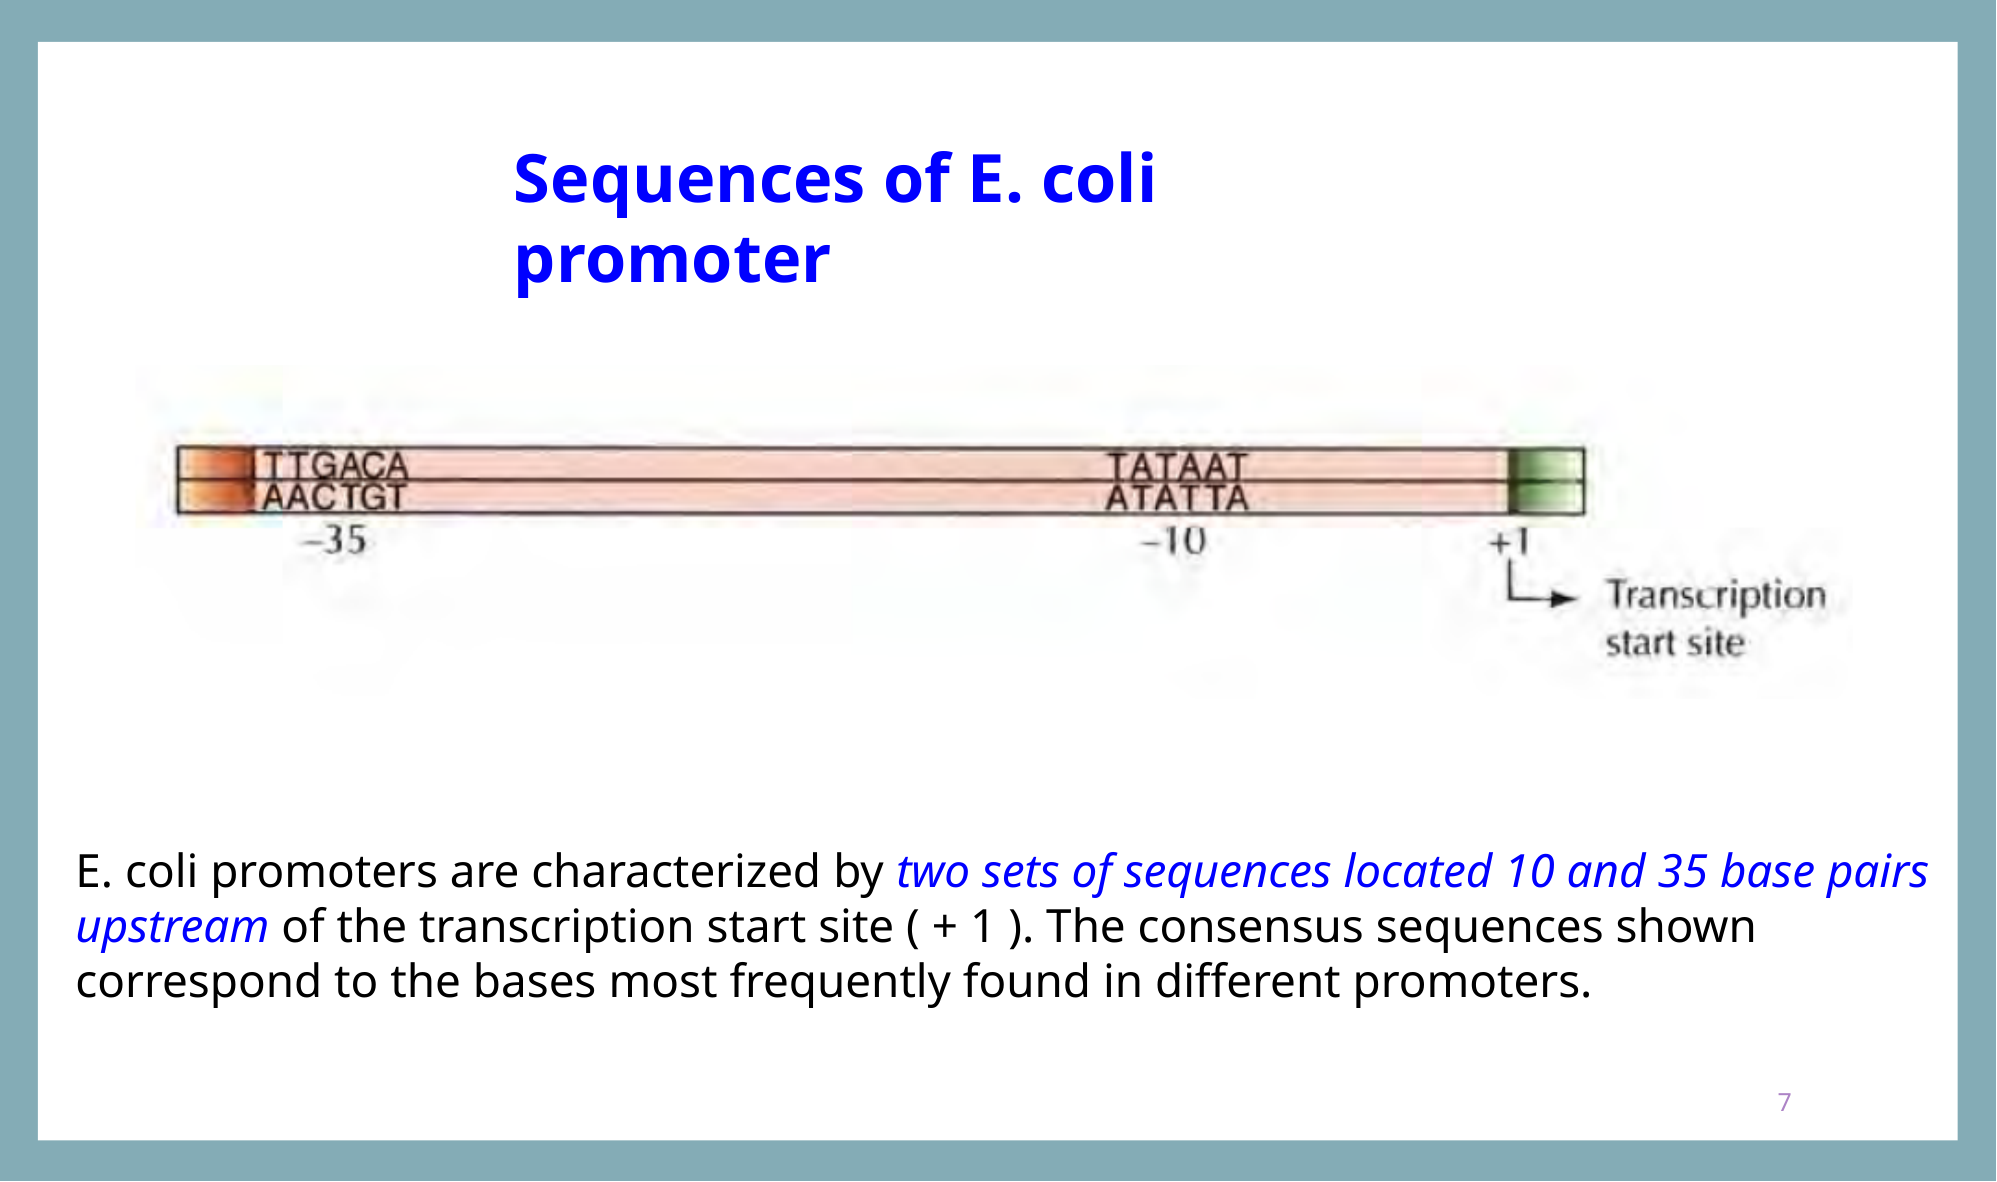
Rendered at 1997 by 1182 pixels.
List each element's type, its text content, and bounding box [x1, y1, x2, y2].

slide_number 7 [1527, 1072, 1807, 1135]
text_box Sequences of E. coli promoter [499, 128, 1497, 303]
text_box E. coli promoters are characterized by two sets of sequences located 10 and 35 base pairs upstream of the transcription start site ( + 1 ). The consensus sequences shown correspond to the bases most frequently found in different promoters. [60, 833, 1949, 1014]
picture [135, 365, 1854, 700]
